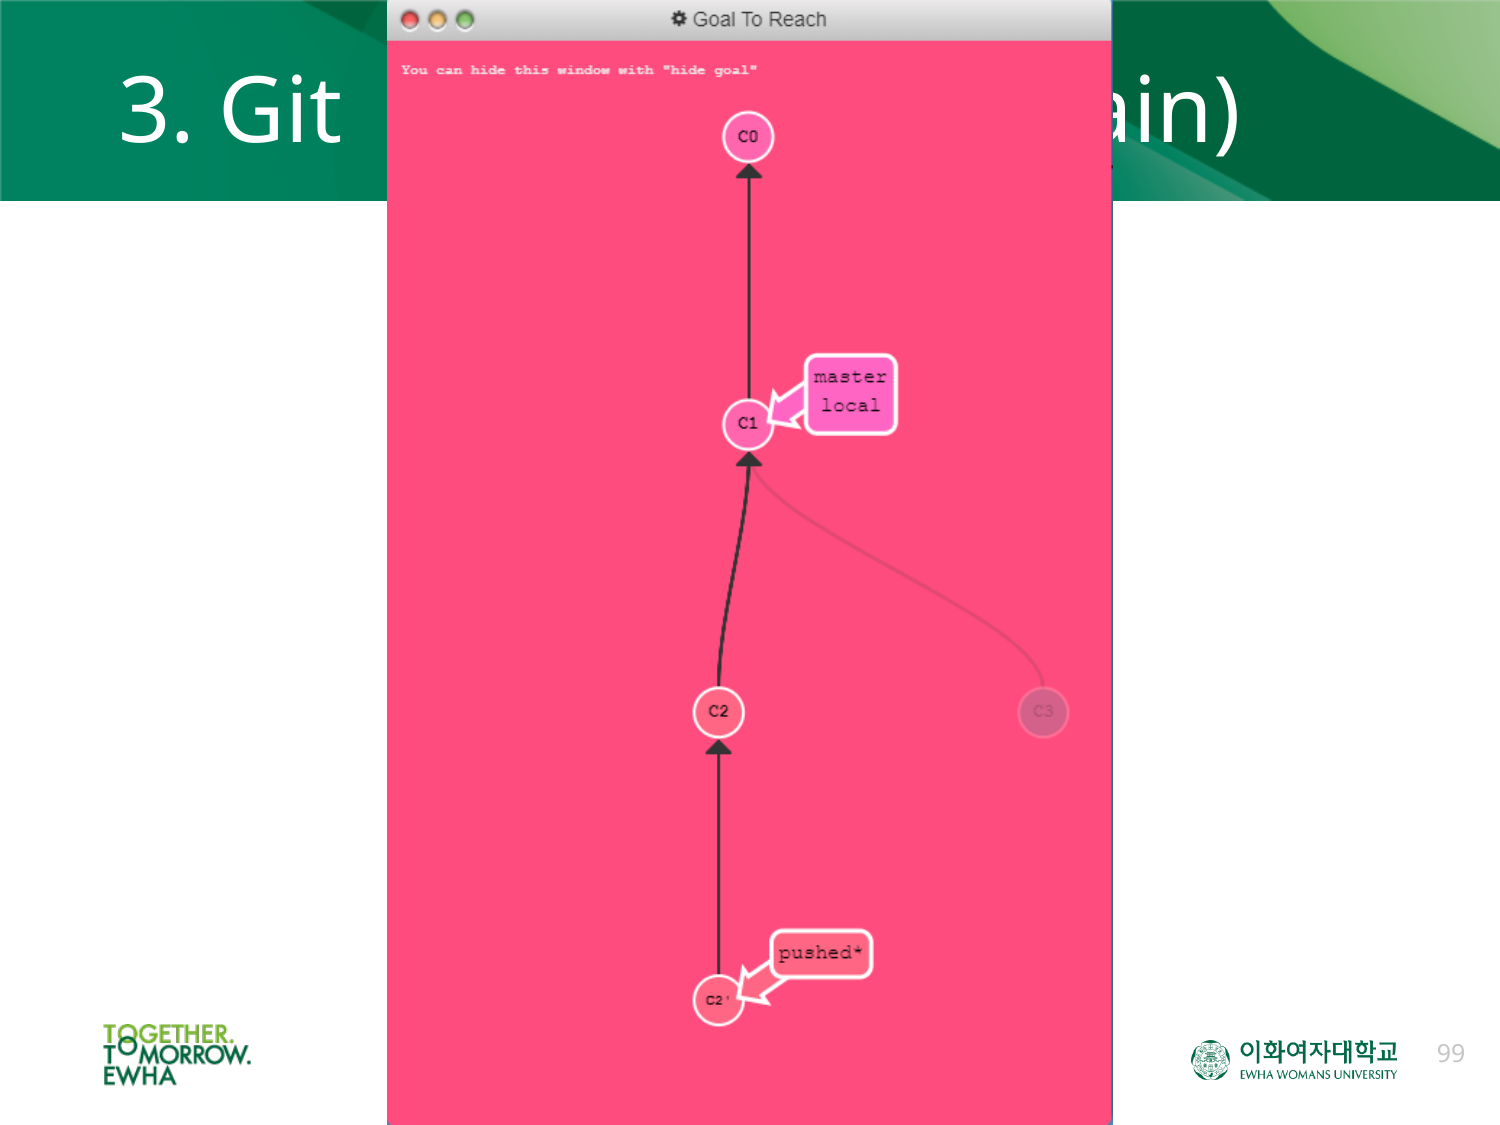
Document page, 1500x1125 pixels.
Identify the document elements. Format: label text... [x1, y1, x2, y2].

title 3. Git 사용법 익히기 (main) [1113, 4, 1457, 222]
picture [103, 1024, 251, 1087]
title 3. Git 사용법 익히기 (main) [103, 4, 387, 222]
slide_number 99 [1142, 1024, 1481, 1085]
picture [0, 0, 1500, 1125]
